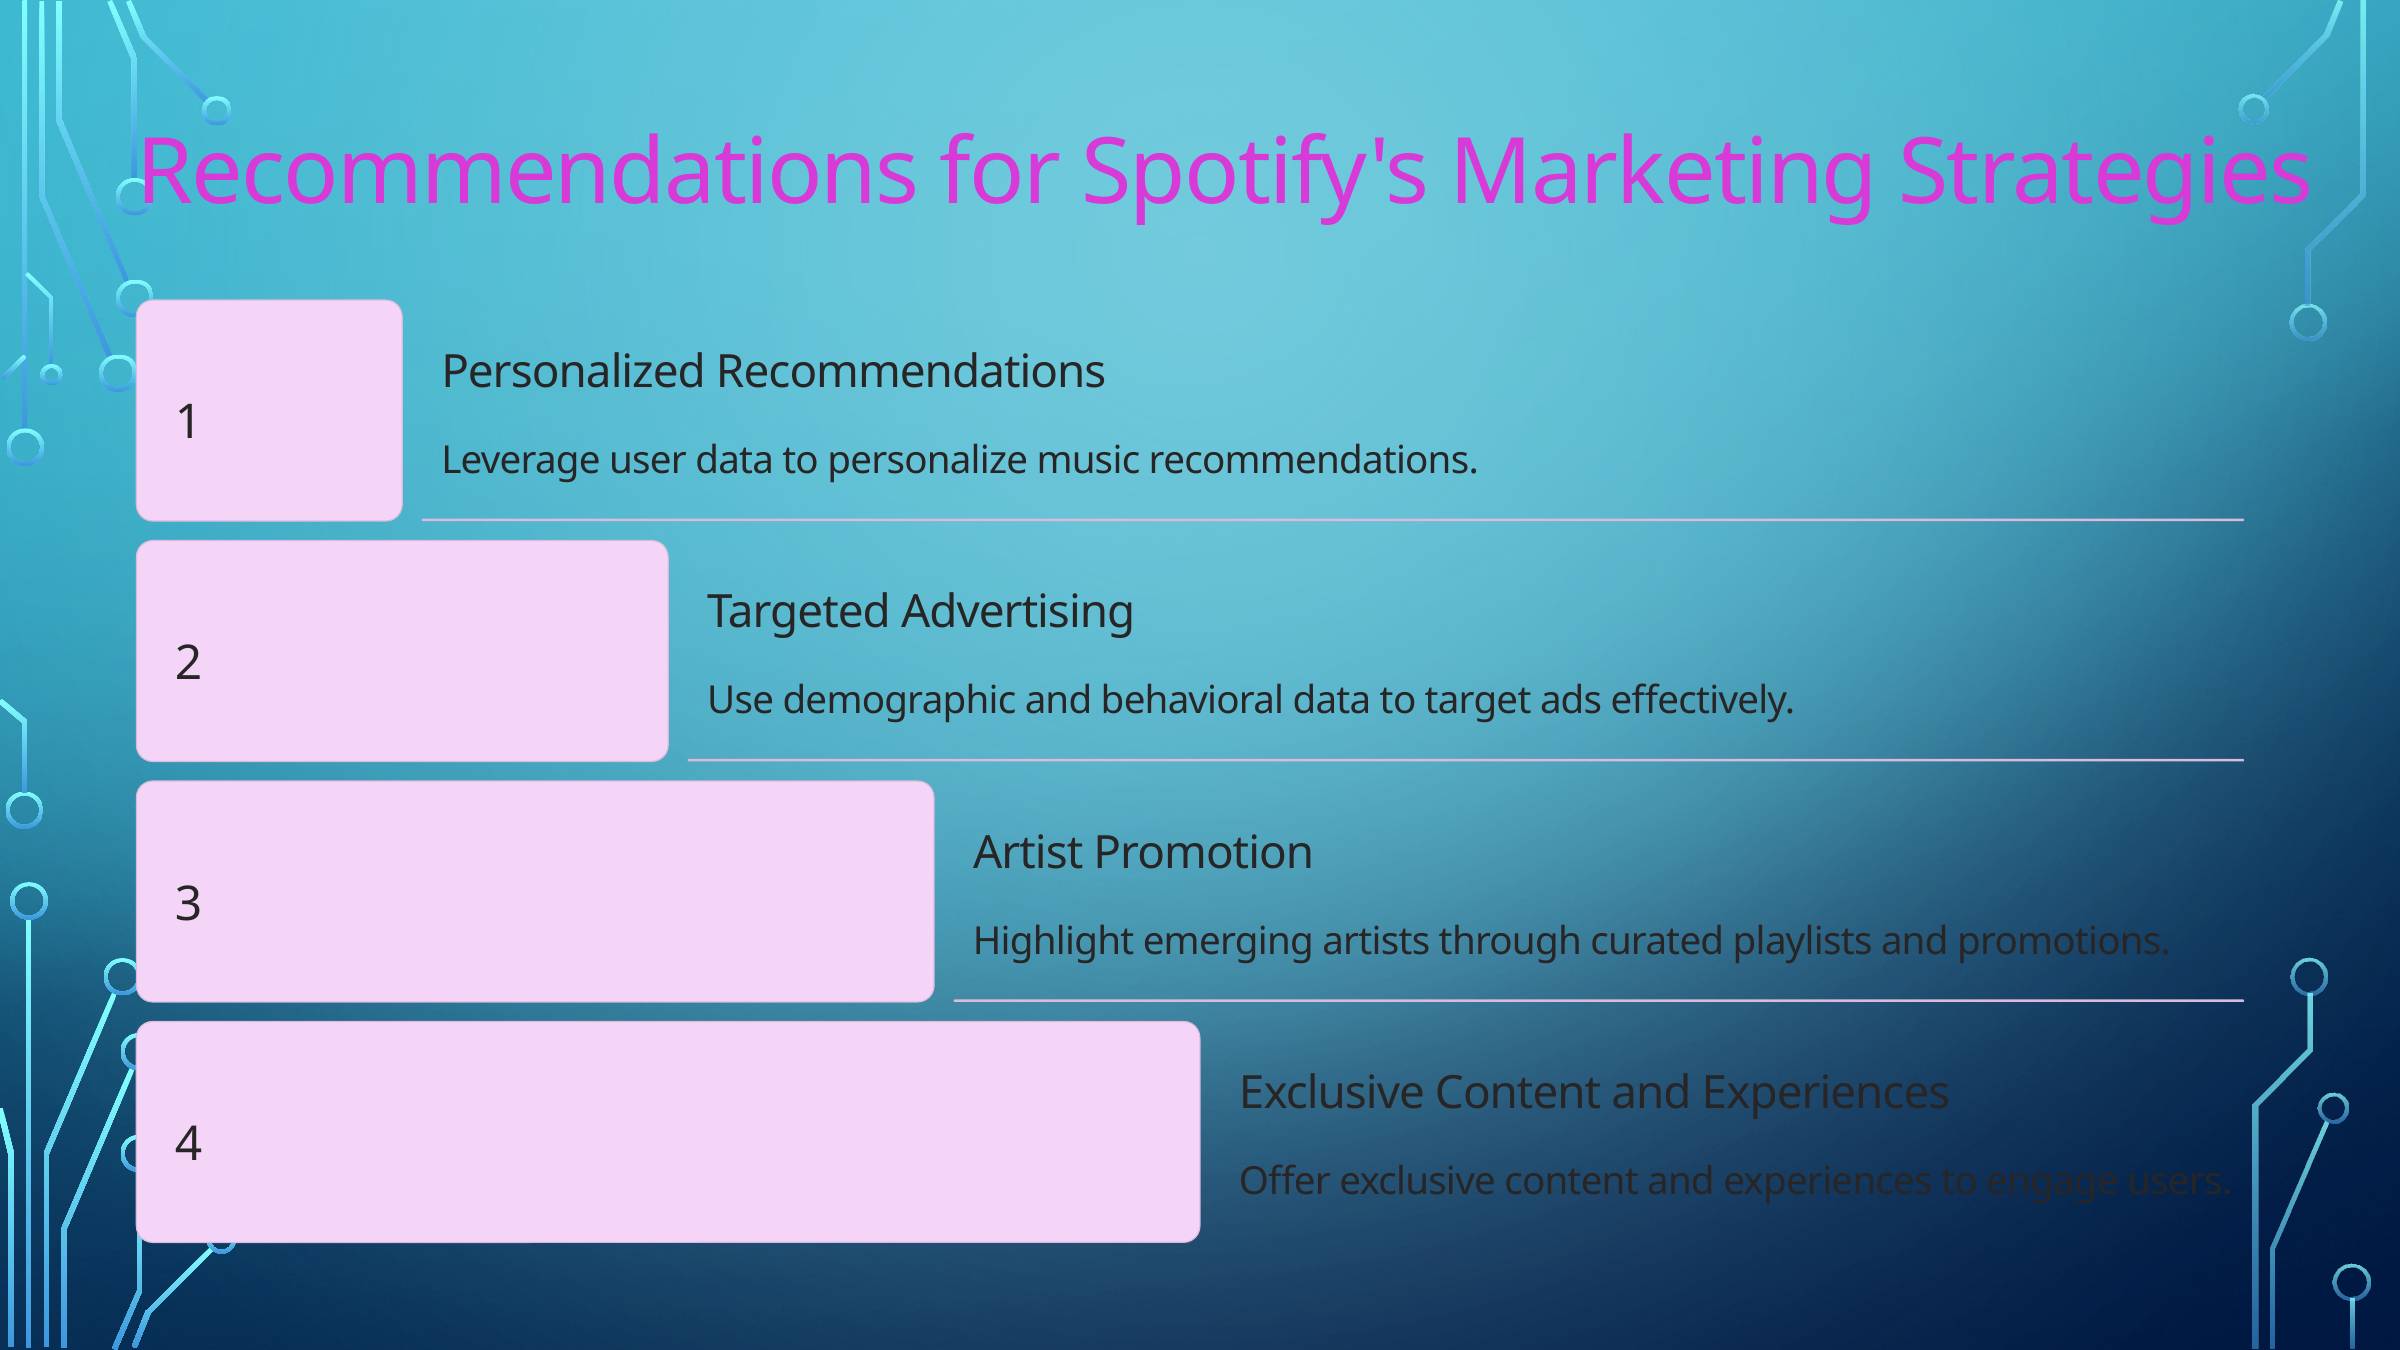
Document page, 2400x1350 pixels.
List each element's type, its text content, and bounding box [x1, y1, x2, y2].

text_box Personalized Recommendations [441, 339, 1083, 397]
text_box Targeted Advertising [707, 579, 1166, 637]
text_box [136, 1021, 1200, 1243]
text_box [136, 300, 403, 522]
text_box Leverage user data to personalize music recommendations. [441, 419, 1360, 483]
text_box 1 [176, 371, 201, 450]
text_box [687, 758, 2245, 762]
text_box [136, 781, 935, 1002]
text_box 4 [176, 1092, 201, 1171]
text_box 2 [176, 611, 201, 690]
text_box [136, 540, 669, 762]
text_box 3 [176, 852, 201, 931]
text_box Use demographic and behavioral data to target ads effectively. [707, 660, 1669, 723]
text_box [421, 518, 2245, 522]
text_box Offer exclusive content and experiences to engage users. [1238, 1141, 2109, 1204]
text_box Artist Promotion [973, 819, 1432, 878]
text_box Exclusive Content and Experiences [1238, 1060, 1933, 1118]
text_box Recommendations for Spotify's Marketing Strategies [136, 107, 2218, 223]
text_box Highlight emerging artists through curated playlists and promotions. [972, 900, 2030, 963]
